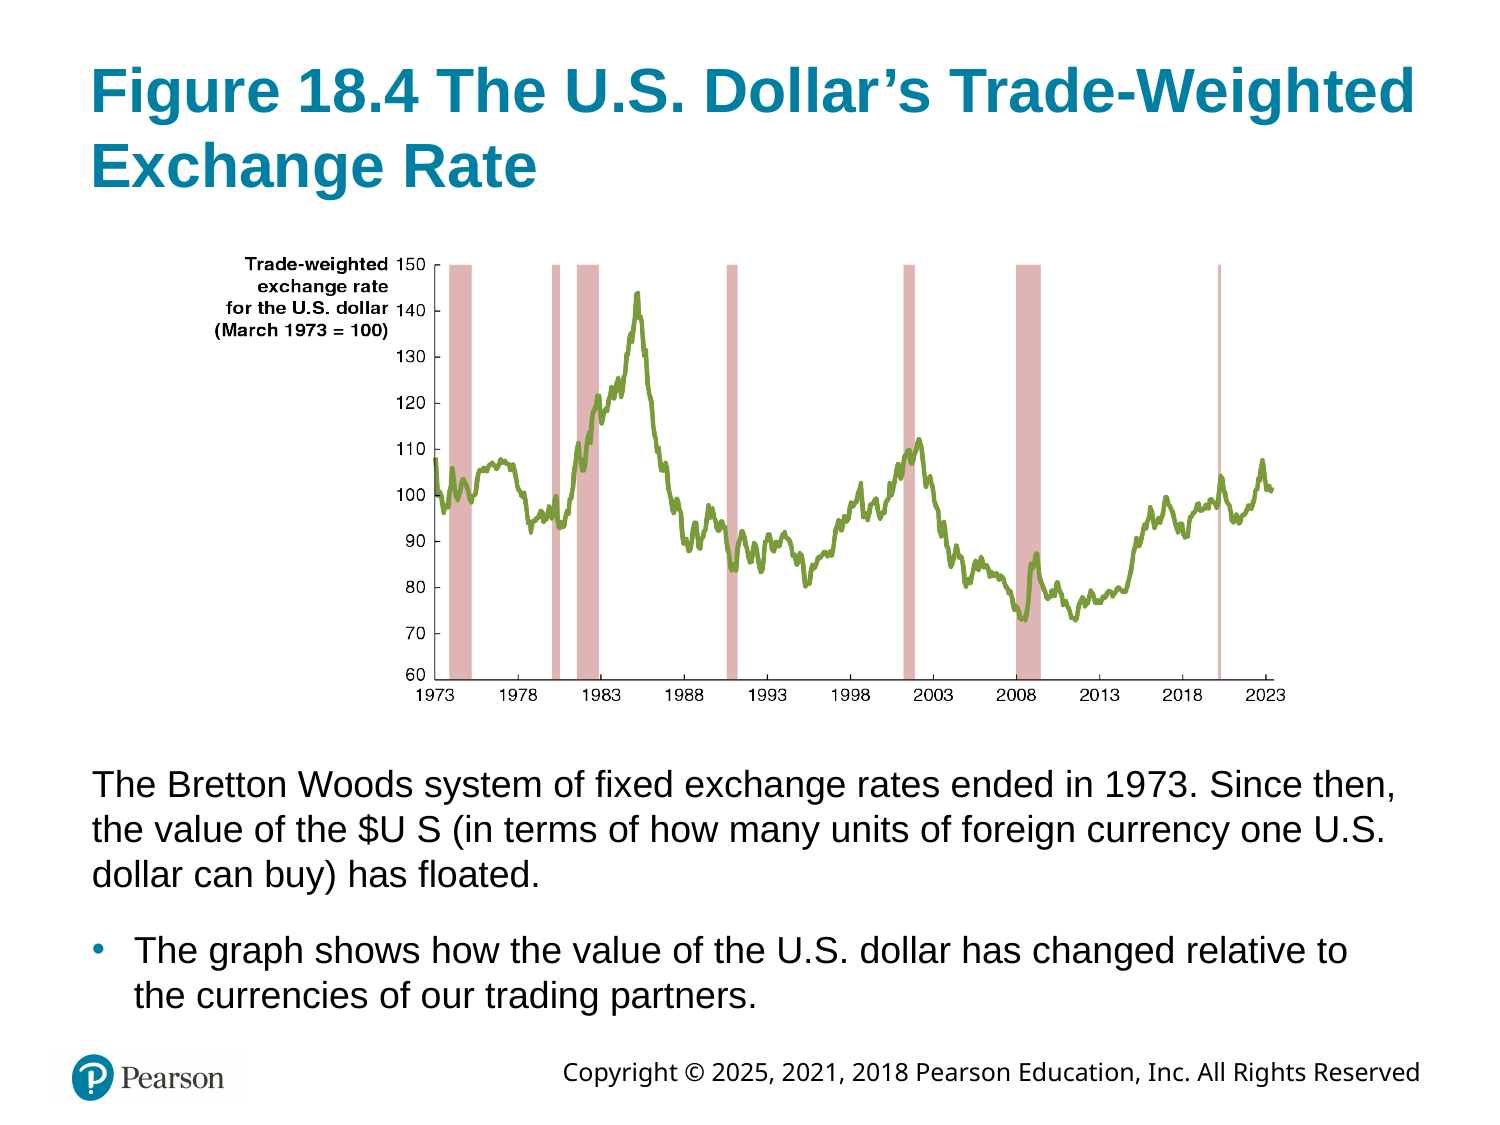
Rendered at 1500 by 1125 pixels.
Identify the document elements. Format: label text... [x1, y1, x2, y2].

picture [51, 1053, 245, 1102]
picture [214, 254, 1286, 705]
list The Bretton Woods system of fixed exchange rates ended in 19 73. Since then, the value of the $U S (in terms of how many units of foreign currency one U.S. dollar can buy) has floated. The graph shows how the value of the U.S. dollar has changed relative to the currencies of our trading partners. [76, 744, 1425, 1035]
title Figure 18.4 The U.S. Dollar’s Trade-Weighted Exchange Rate [75, 35, 1464, 216]
